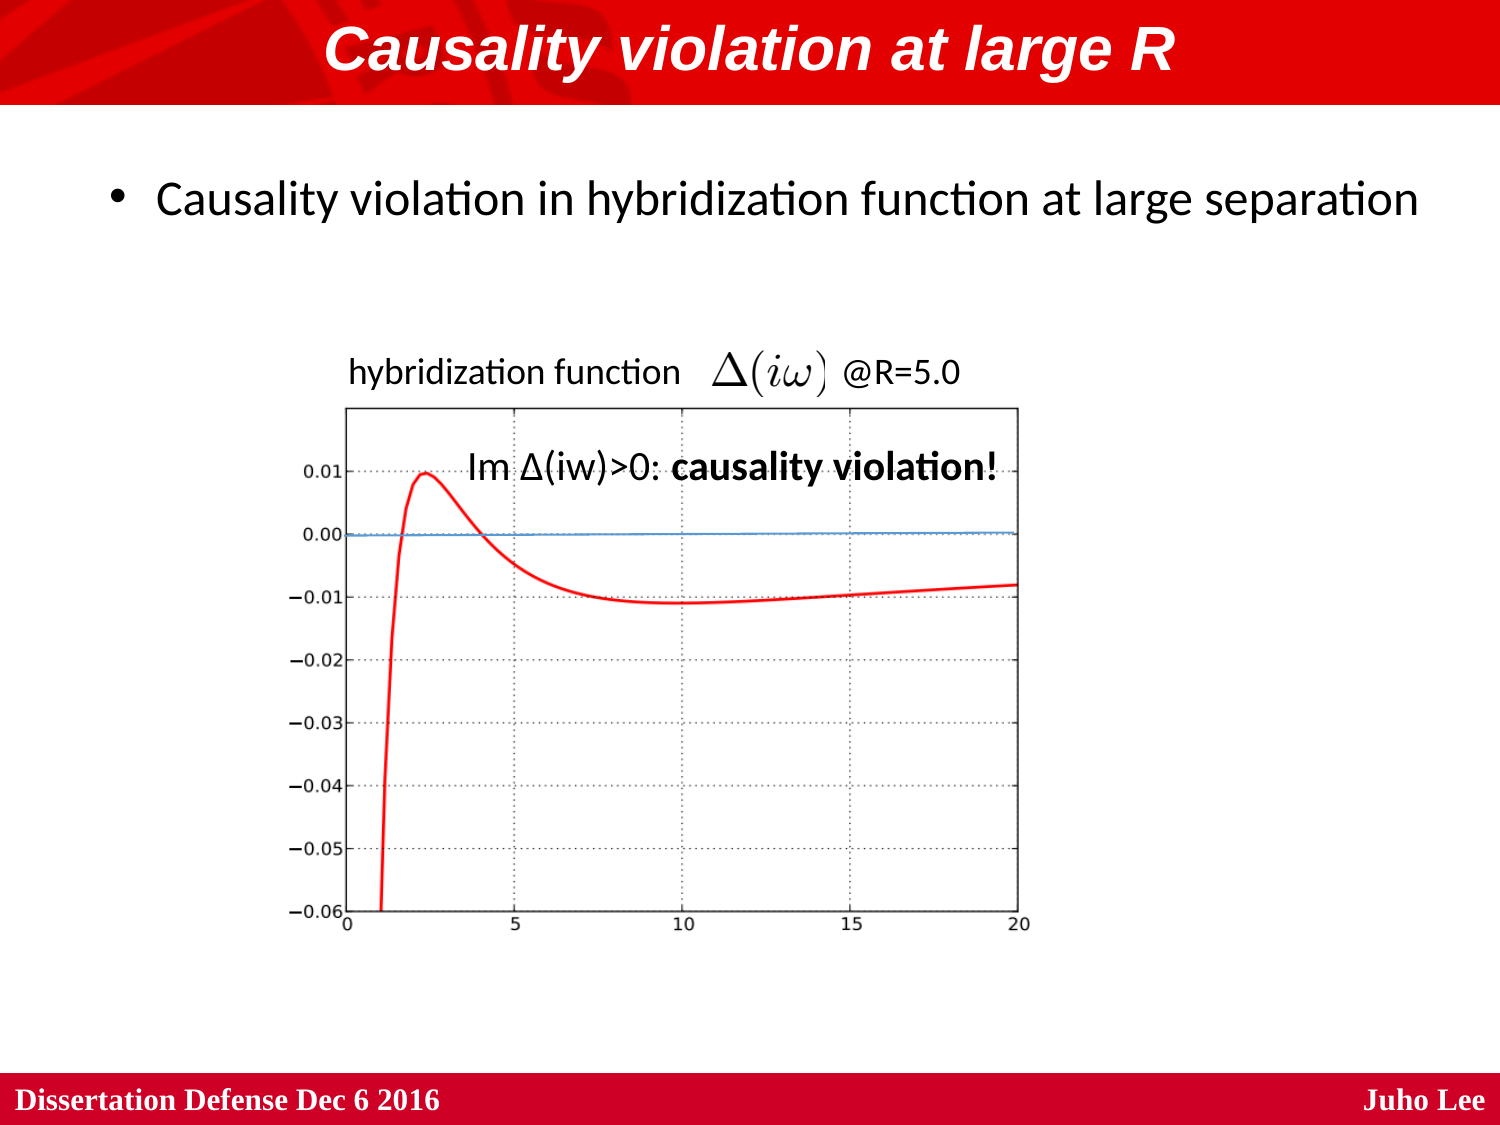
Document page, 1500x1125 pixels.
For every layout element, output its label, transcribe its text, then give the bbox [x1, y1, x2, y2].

title Causality violation at large R [0, 0, 1500, 101]
picture [711, 349, 825, 397]
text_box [277, 398, 1037, 939]
text_box Causality violation in hybridization function at large separation [94, 158, 1435, 233]
picture [0, 101, 1500, 105]
picture [0, 1073, 1500, 1125]
text_box hybridization function @R=5.0 [333, 339, 1032, 398]
